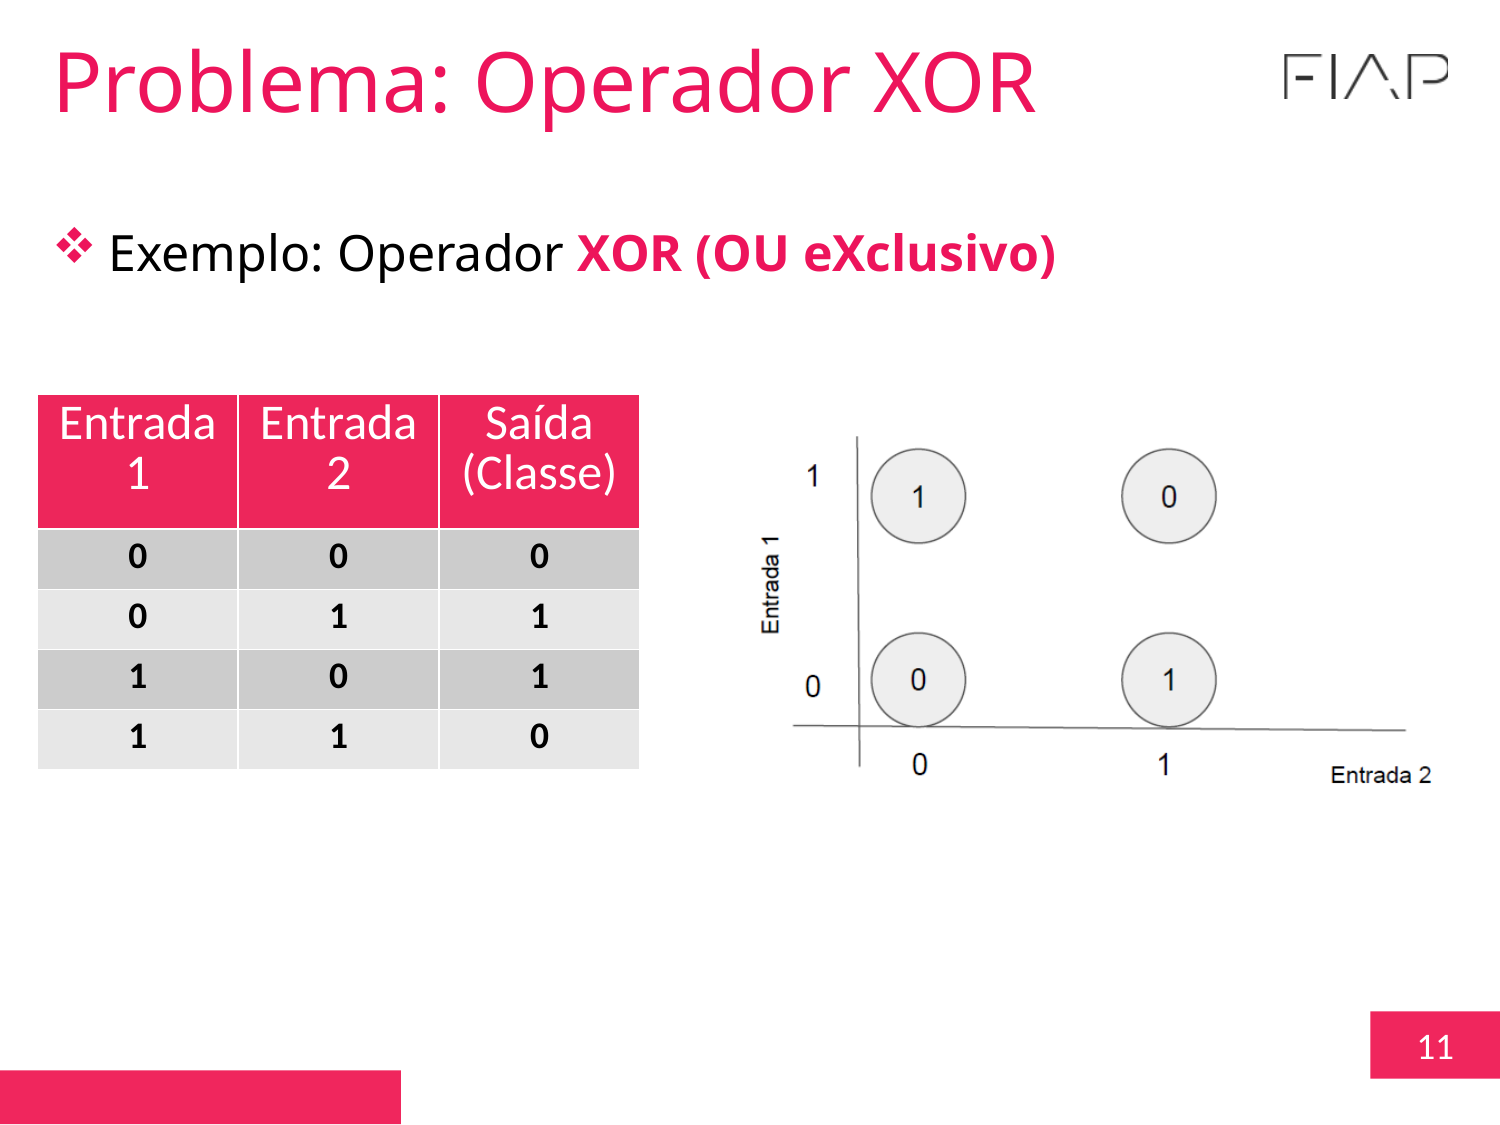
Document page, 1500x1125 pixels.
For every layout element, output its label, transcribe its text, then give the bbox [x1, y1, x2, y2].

table_cell 1 [239, 590, 438, 649]
picture [729, 394, 1460, 831]
table_cell 0 [239, 650, 438, 709]
table_cell 1 [38, 650, 237, 709]
table_cell 0 [440, 530, 639, 589]
table_cell 1 [440, 650, 639, 709]
table_header Entrada 1 [38, 395, 237, 528]
table_cell 1 [38, 710, 237, 769]
table_cell 1 [239, 710, 438, 769]
text_box Problema: Operador XOR [37, 21, 1176, 137]
table_header Entrada 2 [239, 395, 438, 528]
table_cell 0 [38, 590, 237, 649]
table_header Saída (Classe) [440, 395, 639, 528]
table_cell 0 [38, 530, 237, 589]
table_cell 1 [440, 590, 639, 649]
table_cell 0 [440, 710, 639, 769]
text_box Exemplo: Operador XOR (OU eXclusivo) [37, 184, 1282, 290]
table_cell 0 [239, 530, 438, 589]
